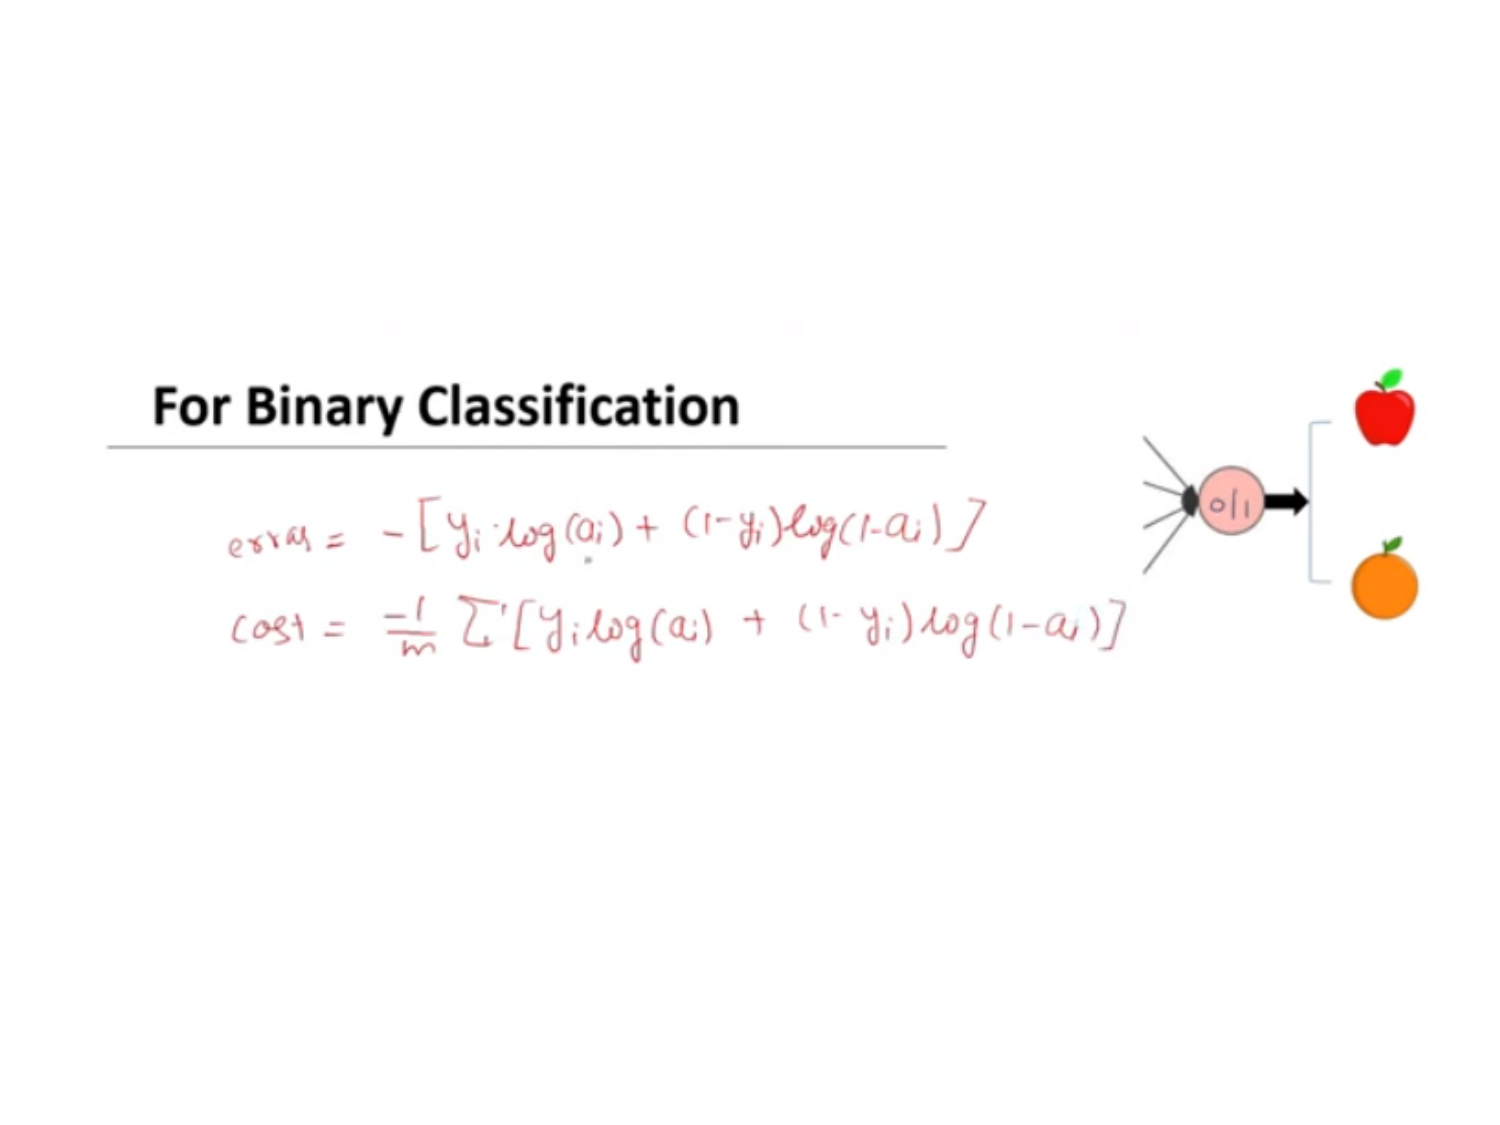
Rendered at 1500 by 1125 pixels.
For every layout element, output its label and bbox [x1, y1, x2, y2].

picture [67, 311, 1433, 814]
